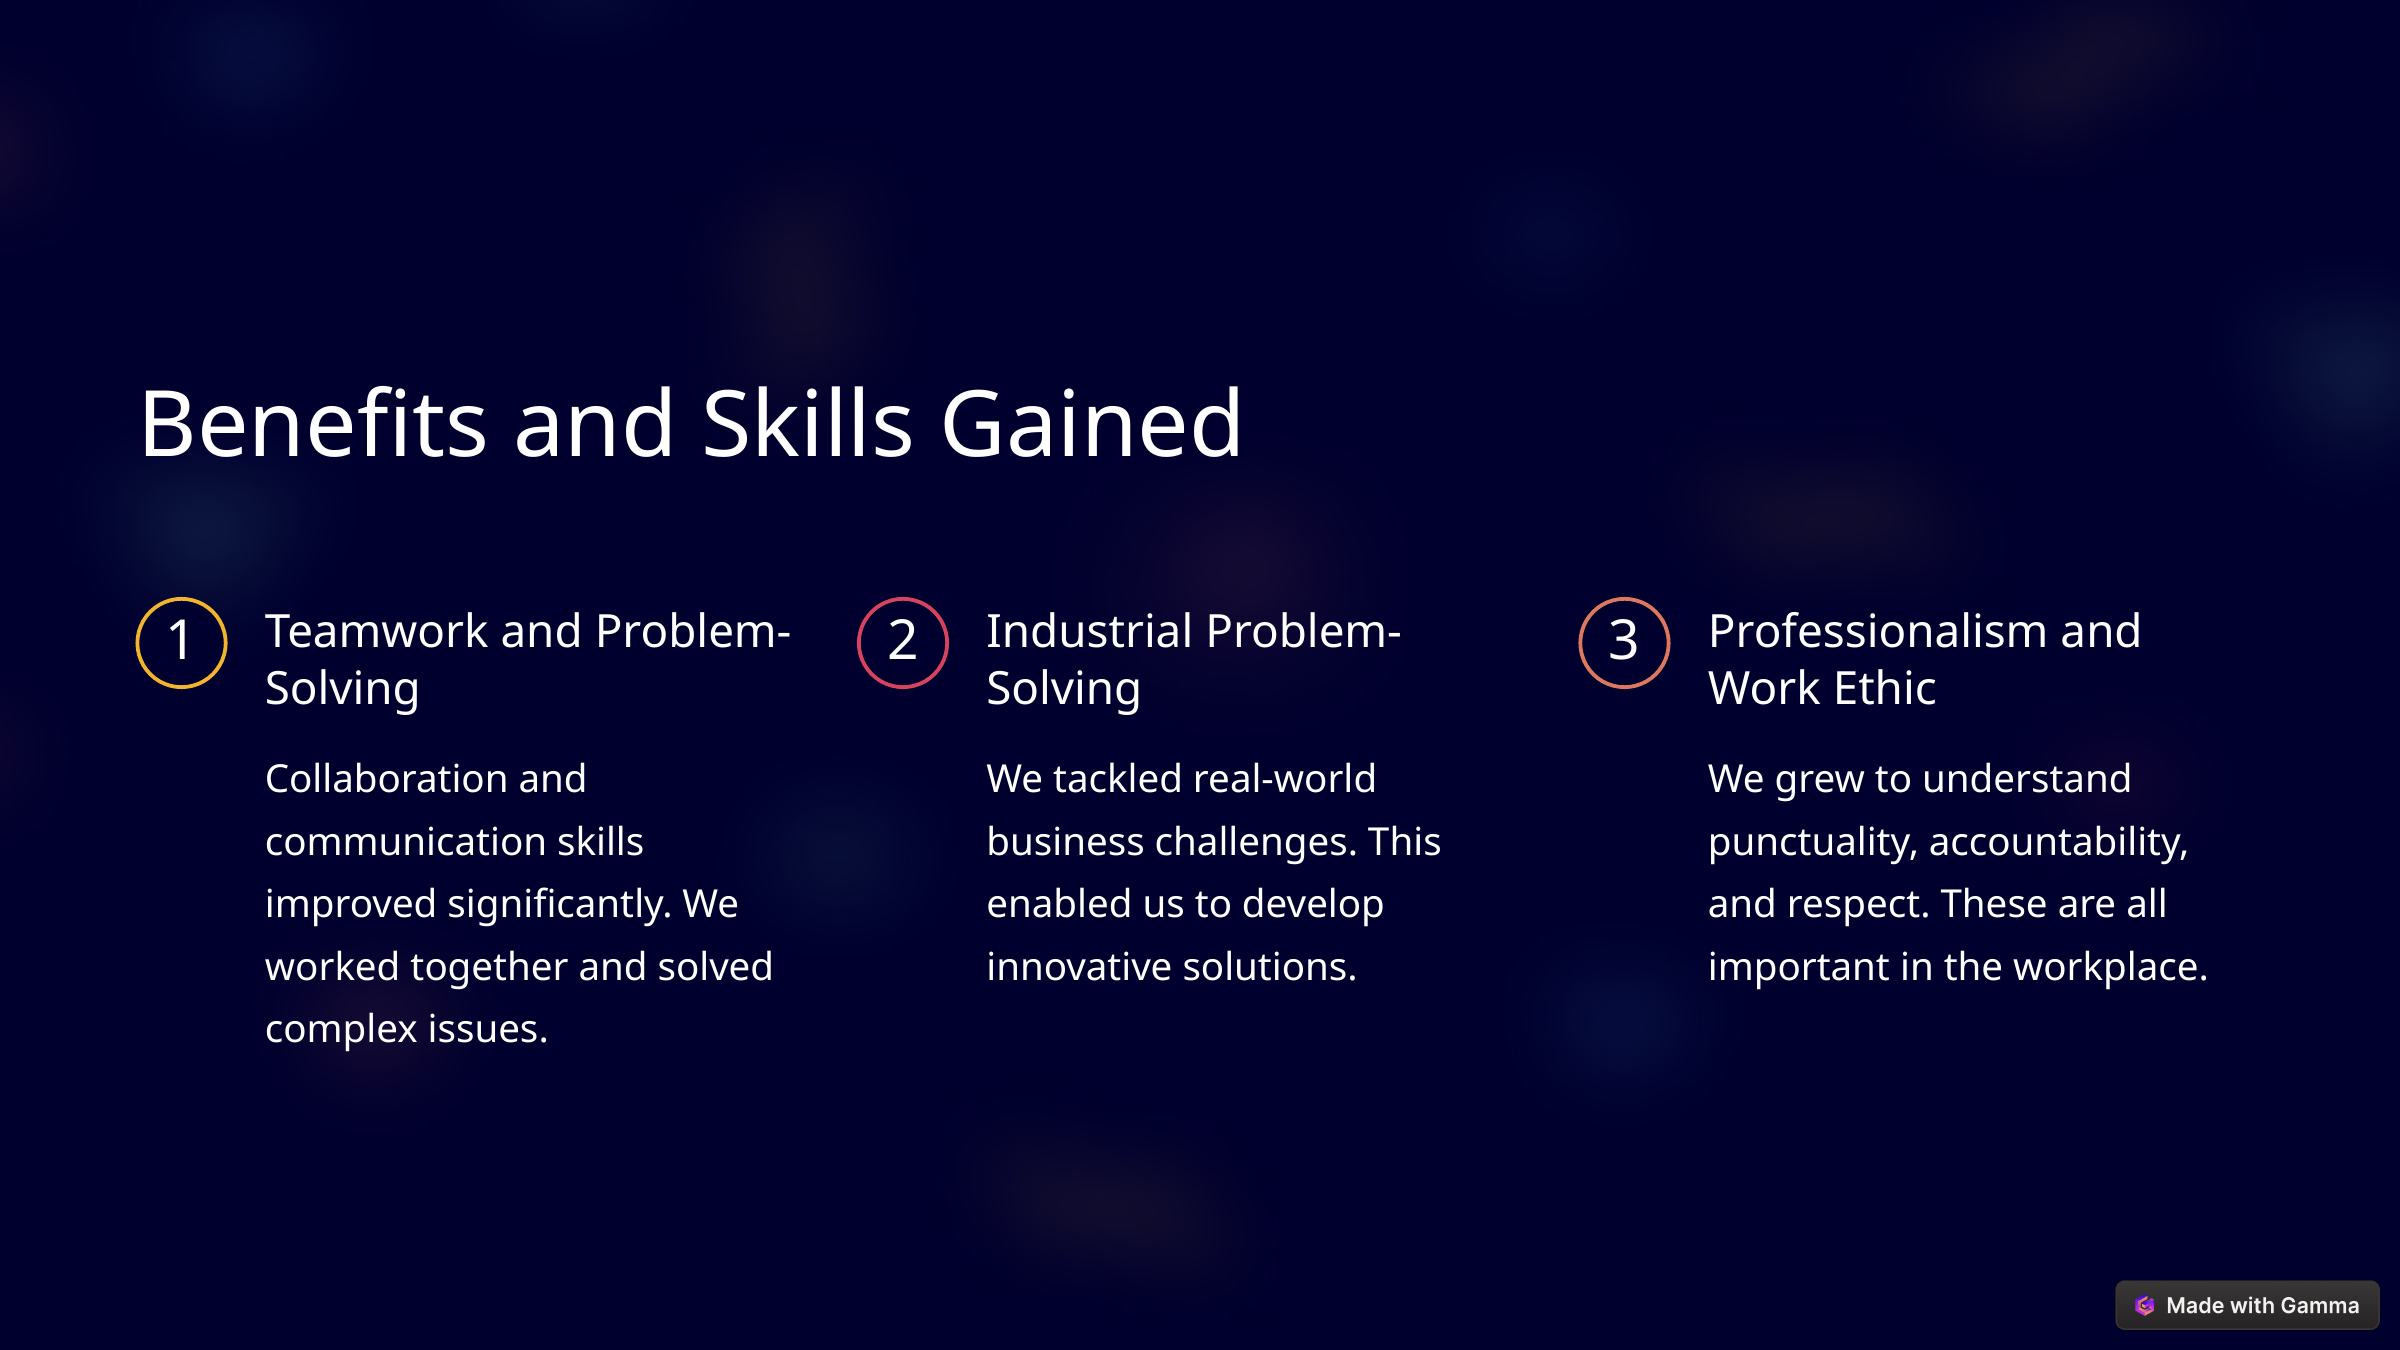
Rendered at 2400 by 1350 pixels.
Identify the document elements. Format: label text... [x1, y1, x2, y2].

text_box 3 [1607, 615, 1642, 671]
text_box [137, 598, 226, 688]
text_box Teamwork and Problem-Solving [265, 598, 820, 715]
text_box Professionalism and Work Ethic [1707, 598, 2263, 715]
text_box Collaboration and communication skills improved significantly. We worked together and solved complex issues. [265, 737, 820, 990]
text_box We tackled real-world business challenges. This enabled us to develop innovative solutions. [986, 737, 1541, 927]
text_box [858, 598, 948, 688]
text_box [1580, 598, 1669, 688]
picture [2106, 1271, 2389, 1339]
text_box 2 [886, 615, 920, 671]
text_box Benefits and Skills Gained [137, 360, 1242, 477]
text_box 1 [164, 615, 199, 671]
text_box Industrial Problem-Solving [986, 598, 1541, 715]
text_box We grew to understand punctuality, accountability, and respect. These are all important in the workplace. [1707, 737, 2263, 990]
